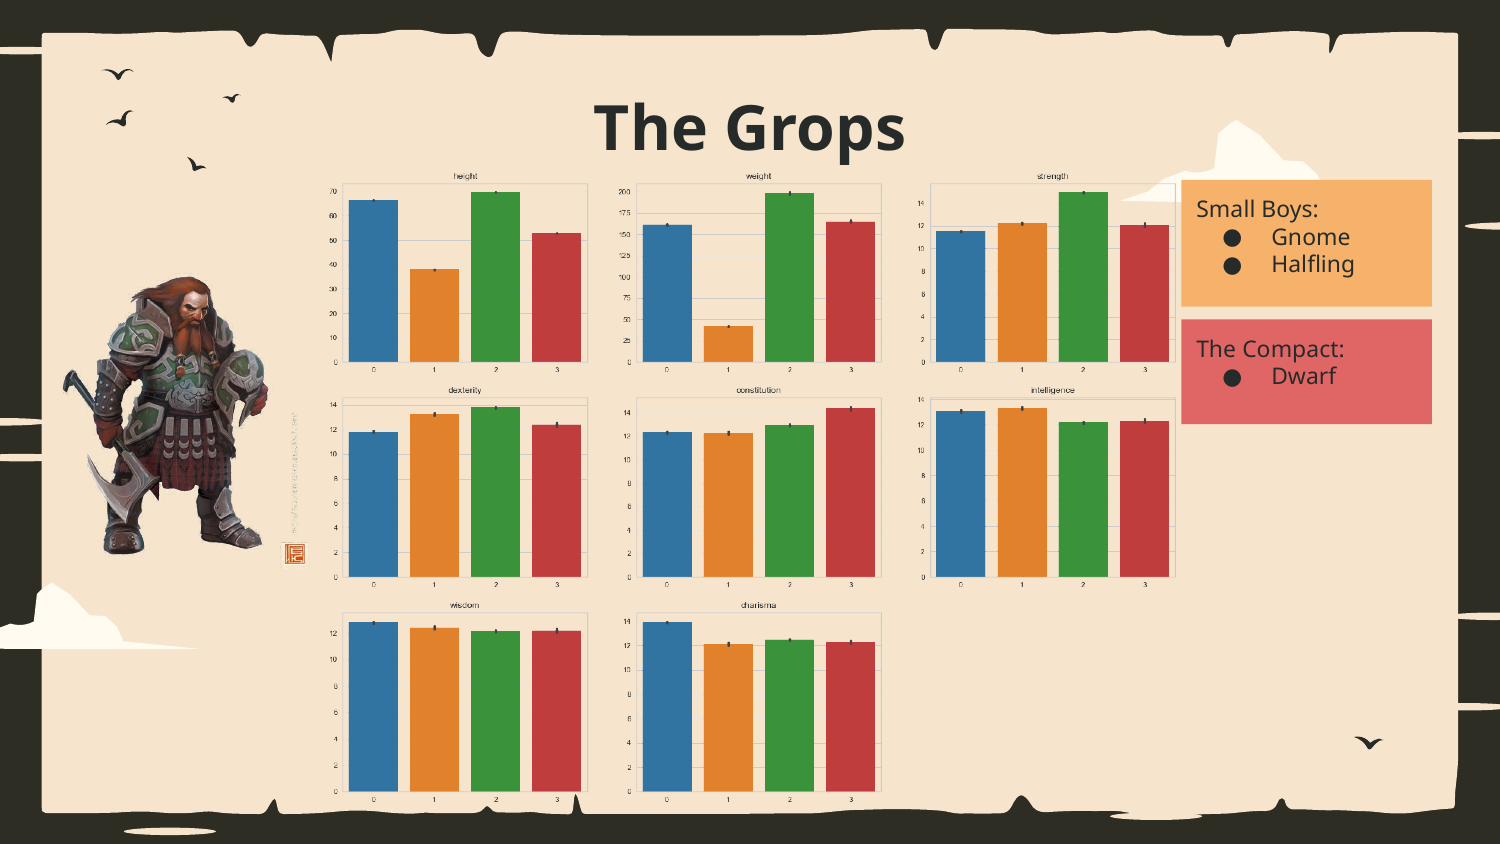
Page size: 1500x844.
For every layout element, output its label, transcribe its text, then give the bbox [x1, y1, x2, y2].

picture [319, 166, 1181, 806]
picture [59, 273, 308, 570]
title The Grops [118, 72, 1382, 167]
list Small Boys: Gnome Halfling [1186, 179, 1432, 307]
list The Compact: Dwarf [1186, 319, 1432, 425]
